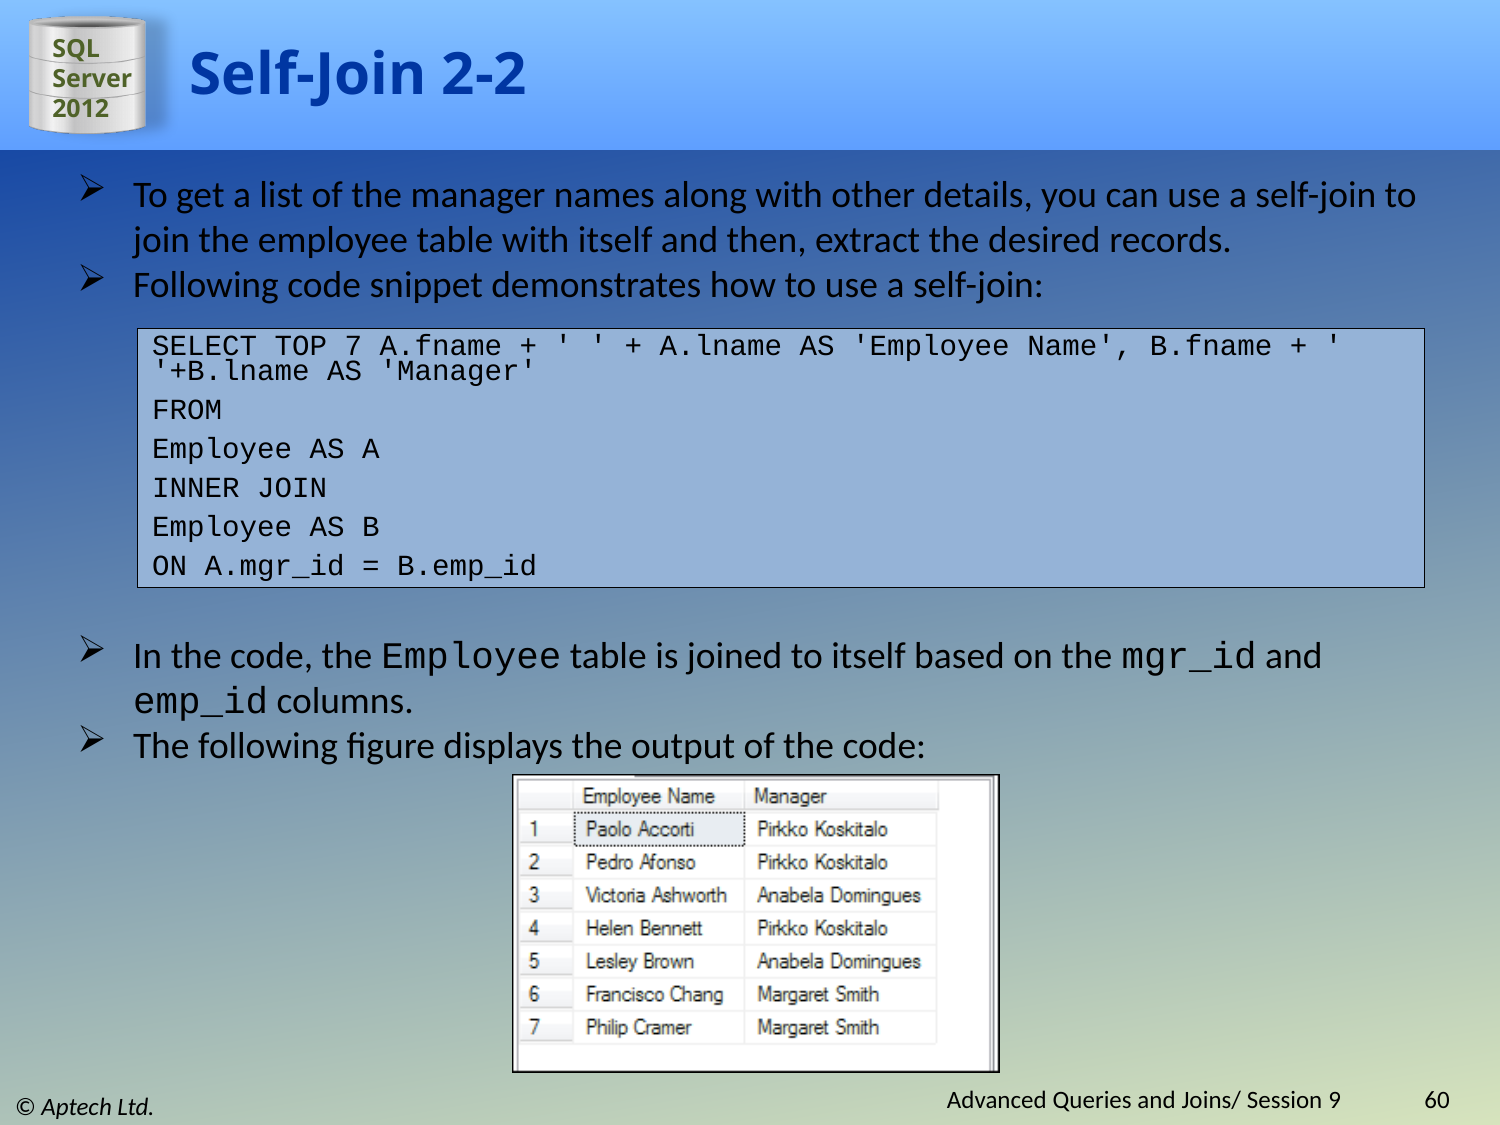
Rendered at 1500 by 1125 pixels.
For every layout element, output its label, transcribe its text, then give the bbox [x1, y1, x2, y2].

text_box In the code, the Employee table is joined to itself based on the mgr_id and emp_id columns. The following figure displays the output of the code: [62, 623, 1438, 774]
footer Advanced Queries and Joins/ Session 9 [375, 1084, 1363, 1113]
text_box SELECT TOP 7 A.fname + ' ' + A.lname AS 'Employee Name', B.fname + ' '+B.lname AS 'Manager' FROM Employee AS A INNER JOIN Employee AS B ON A.mgr_id = B.emp_id [137, 328, 1425, 588]
picture [512, 774, 1001, 1073]
slide_number 60 [1363, 1084, 1465, 1113]
title Self-Join 2-2 [174, 37, 1426, 106]
picture [24, 0, 150, 150]
text_box To get a list of the manager names along with other details, you can use a self-join to join the employee table with itself and then, extract the desired records. Following code snippet demonstrates how to use a self-join: [62, 162, 1438, 313]
